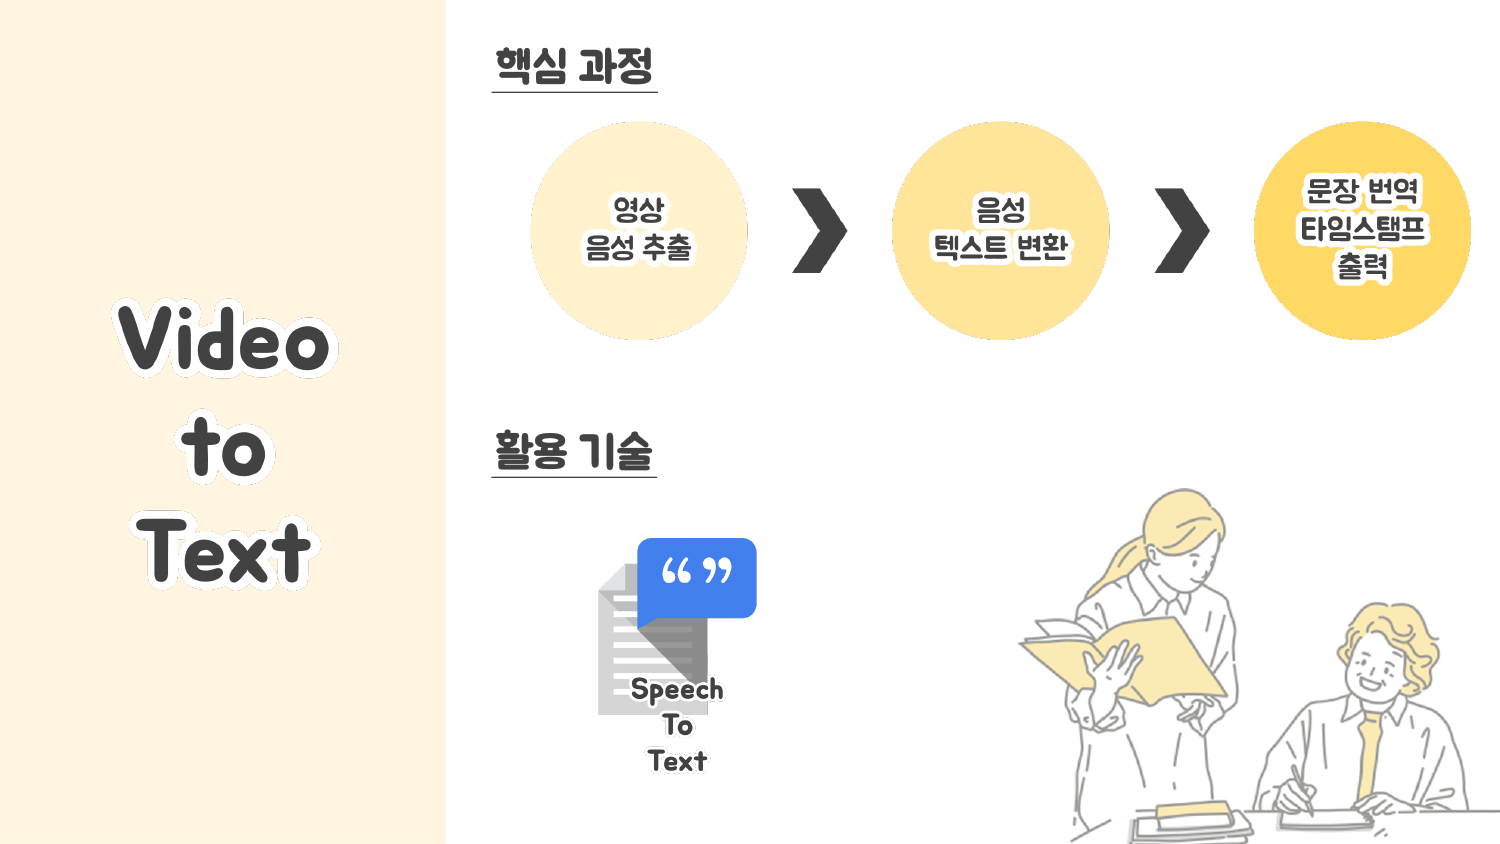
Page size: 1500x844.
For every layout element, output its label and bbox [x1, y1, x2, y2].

picture [1018, 488, 1500, 844]
picture [467, 411, 680, 507]
picture [588, 538, 766, 798]
picture [467, 26, 1471, 340]
picture [0, 0, 447, 844]
